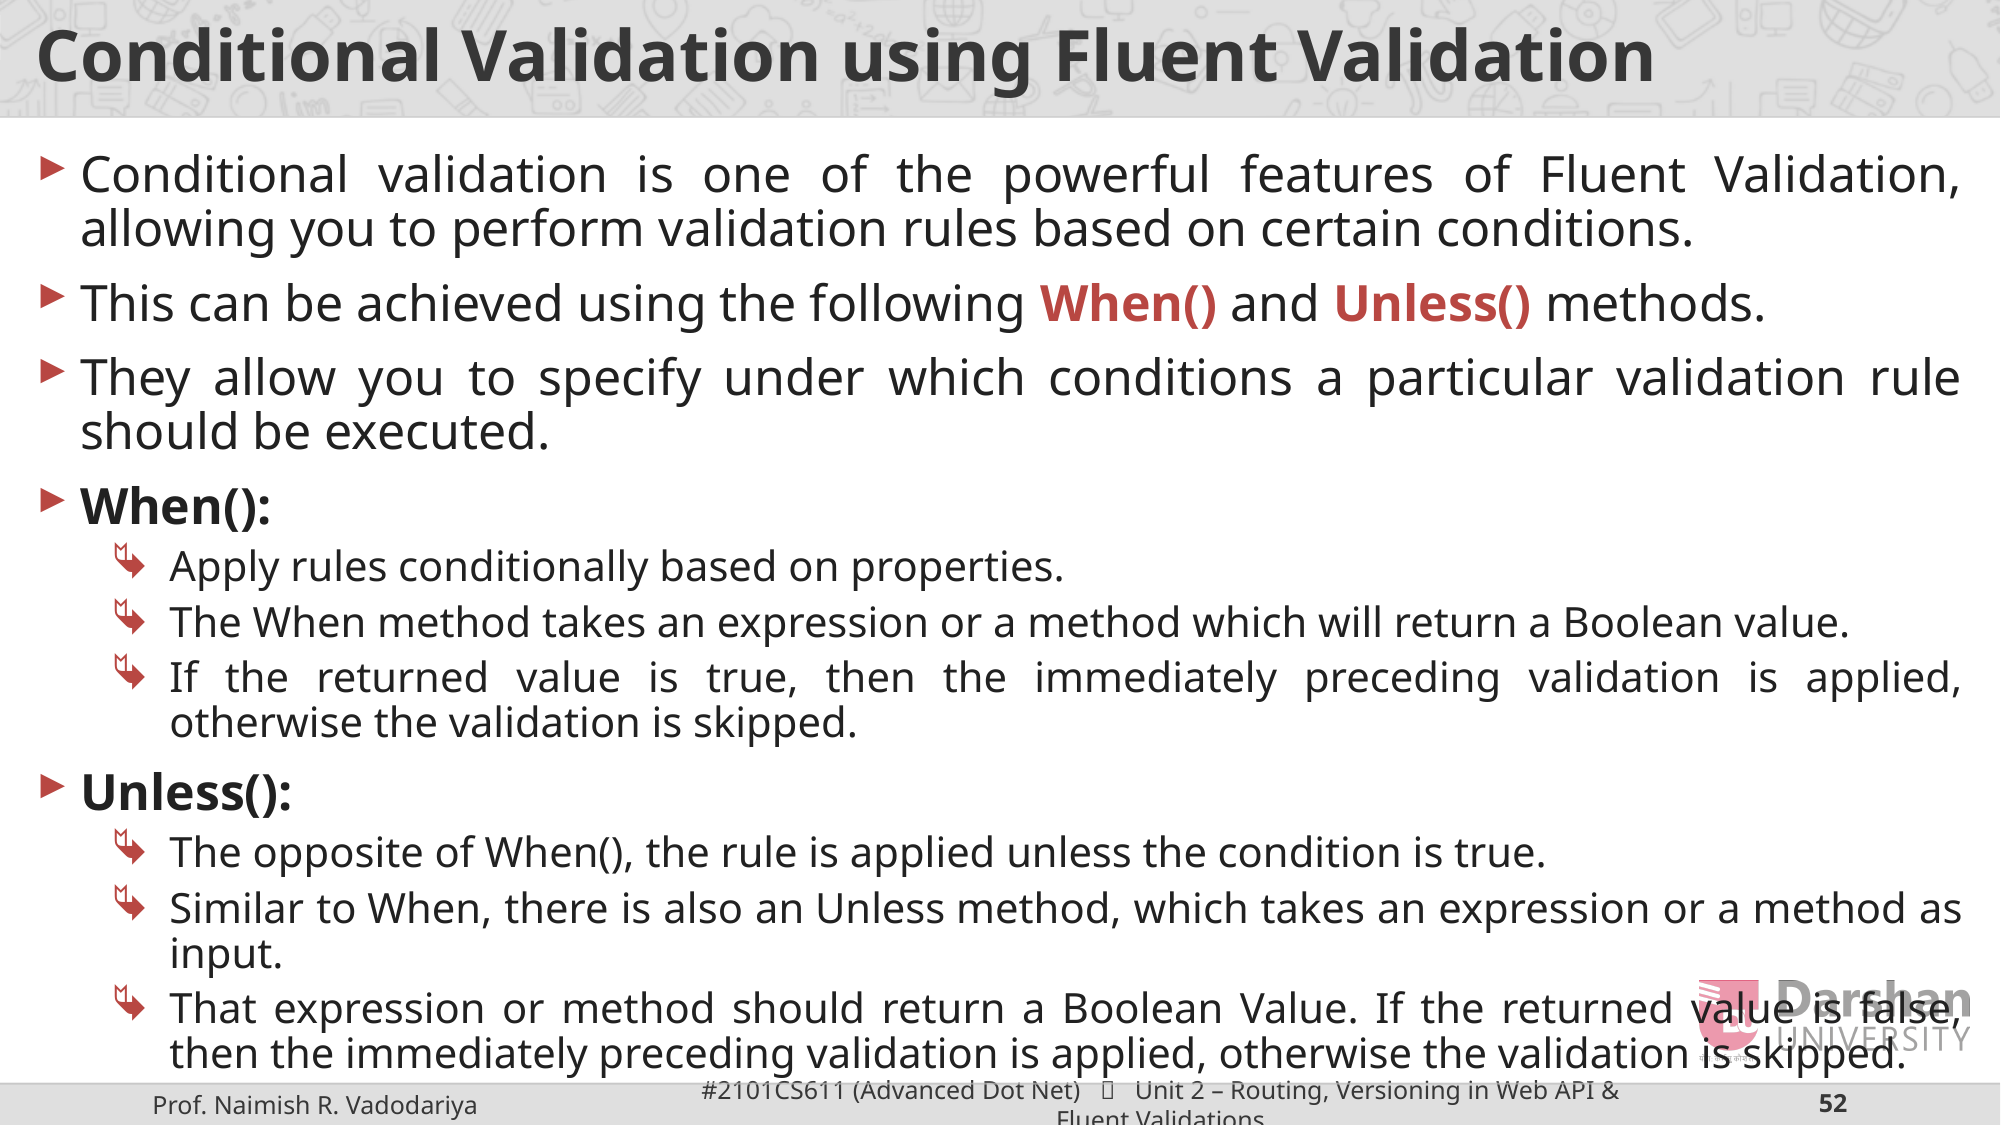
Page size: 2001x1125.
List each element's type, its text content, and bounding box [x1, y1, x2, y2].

title Conditional Validation using Fluent Validation [0, 0, 2000, 117]
list Conditional validation is one of the powerful features of Fluent Validation, allowing you to perform validation rules based on certain conditions. This can be achieved using the following When() and Unless() methods. They allow you to specify under which conditions a particular validation rule should be executed. When(): Apply rules conditionally based on properties. The When method takes an expression or a method which will return a Boolean value. If the returned value is true, then the immediately preceding validation is applied, otherwise the validation is skipped. Unless(): The opposite of When(), the rule is applied unless the condition is true. Similar to When, there is also an Unless method, which takes an expression or a method as input. That expression or method should return a Boolean Value. If the returned value is false, then the immediately preceding validation is applied, otherwise the validation is skipped. [21, 141, 1979, 1059]
